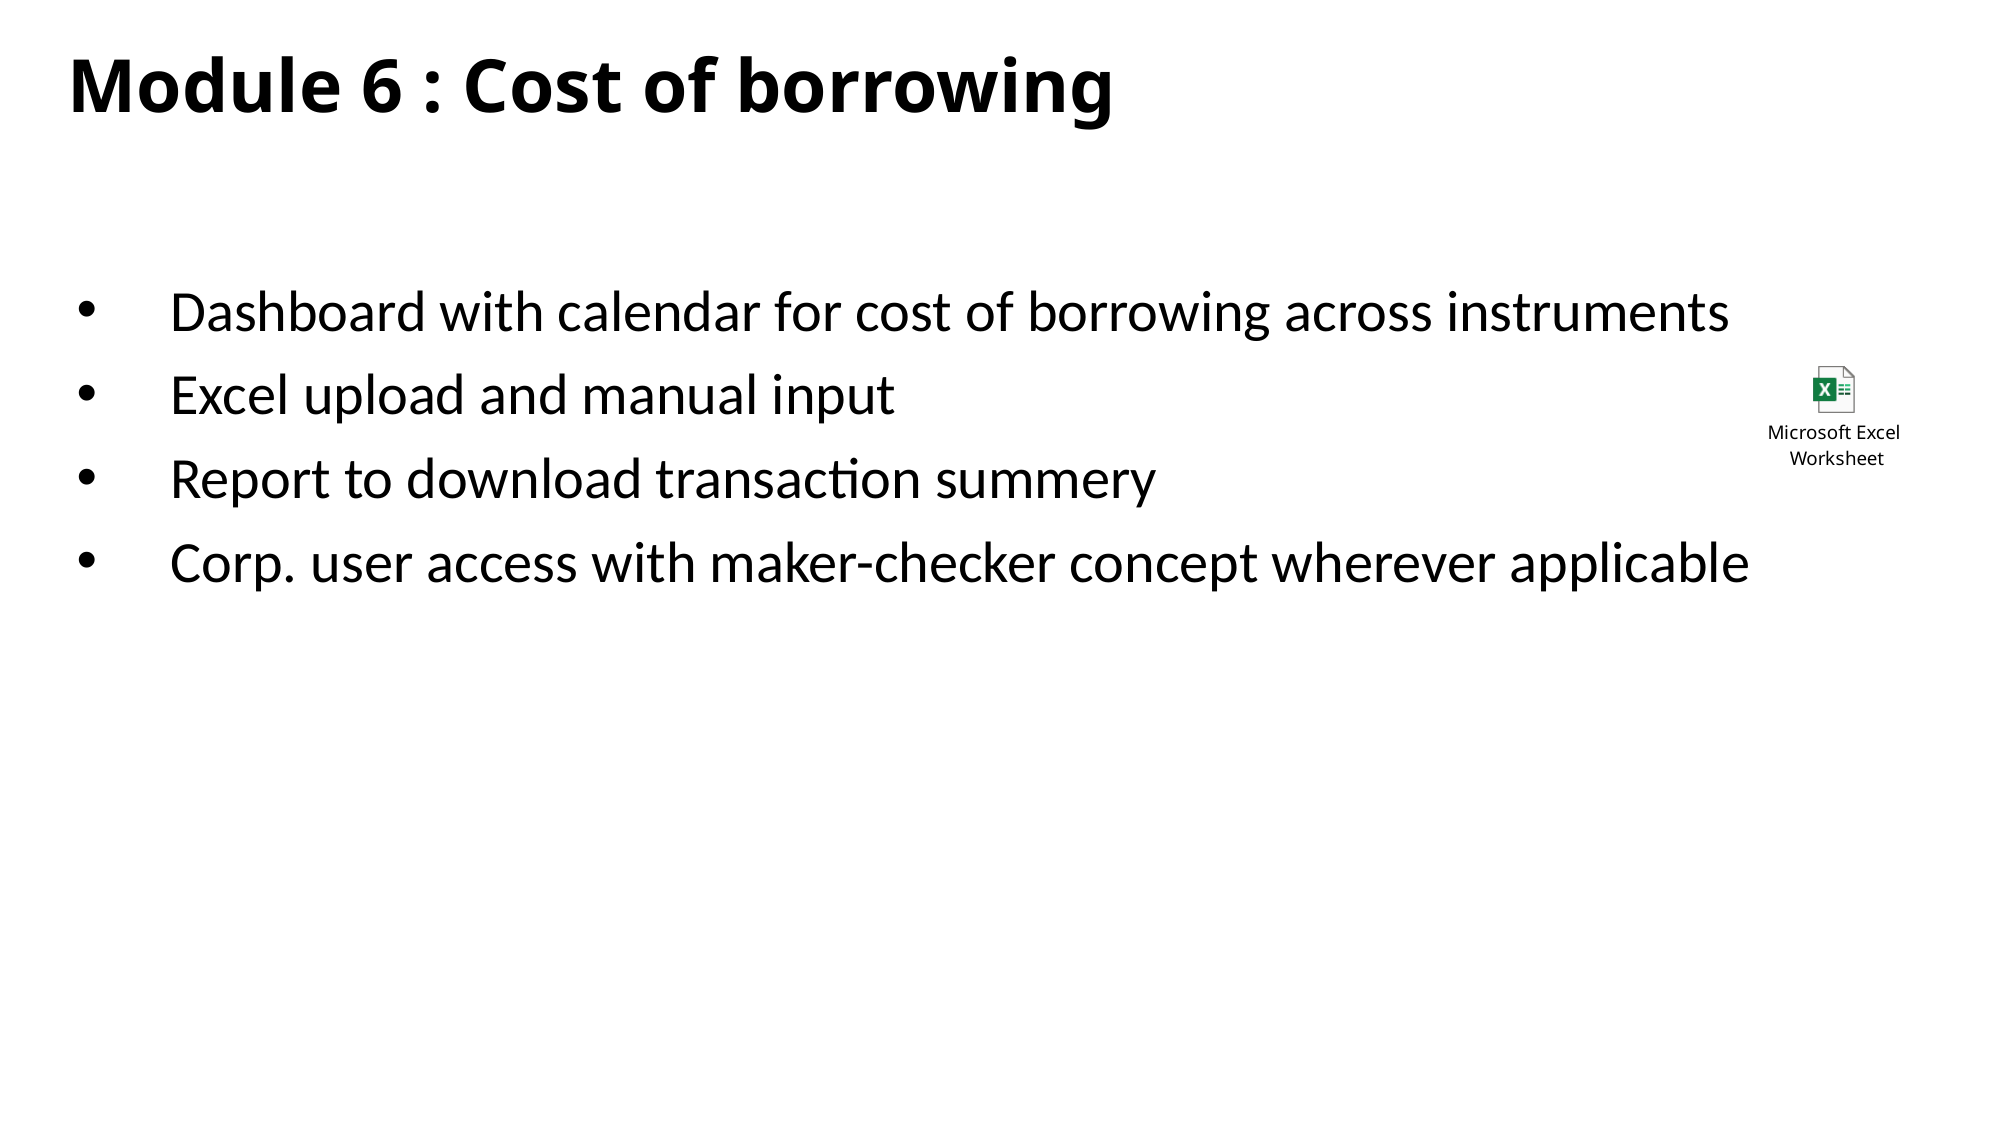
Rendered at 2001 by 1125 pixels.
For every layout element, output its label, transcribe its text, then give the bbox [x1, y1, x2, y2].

list Dashboard with calendar for cost of borrowing across instruments Excel upload and manual input Report to download transaction summery Corp. user access with maker-checker concept wherever applicable [61, 273, 1912, 952]
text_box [1761, 364, 1912, 498]
title Module 6 : Cost of borrowing [52, 41, 1778, 137]
